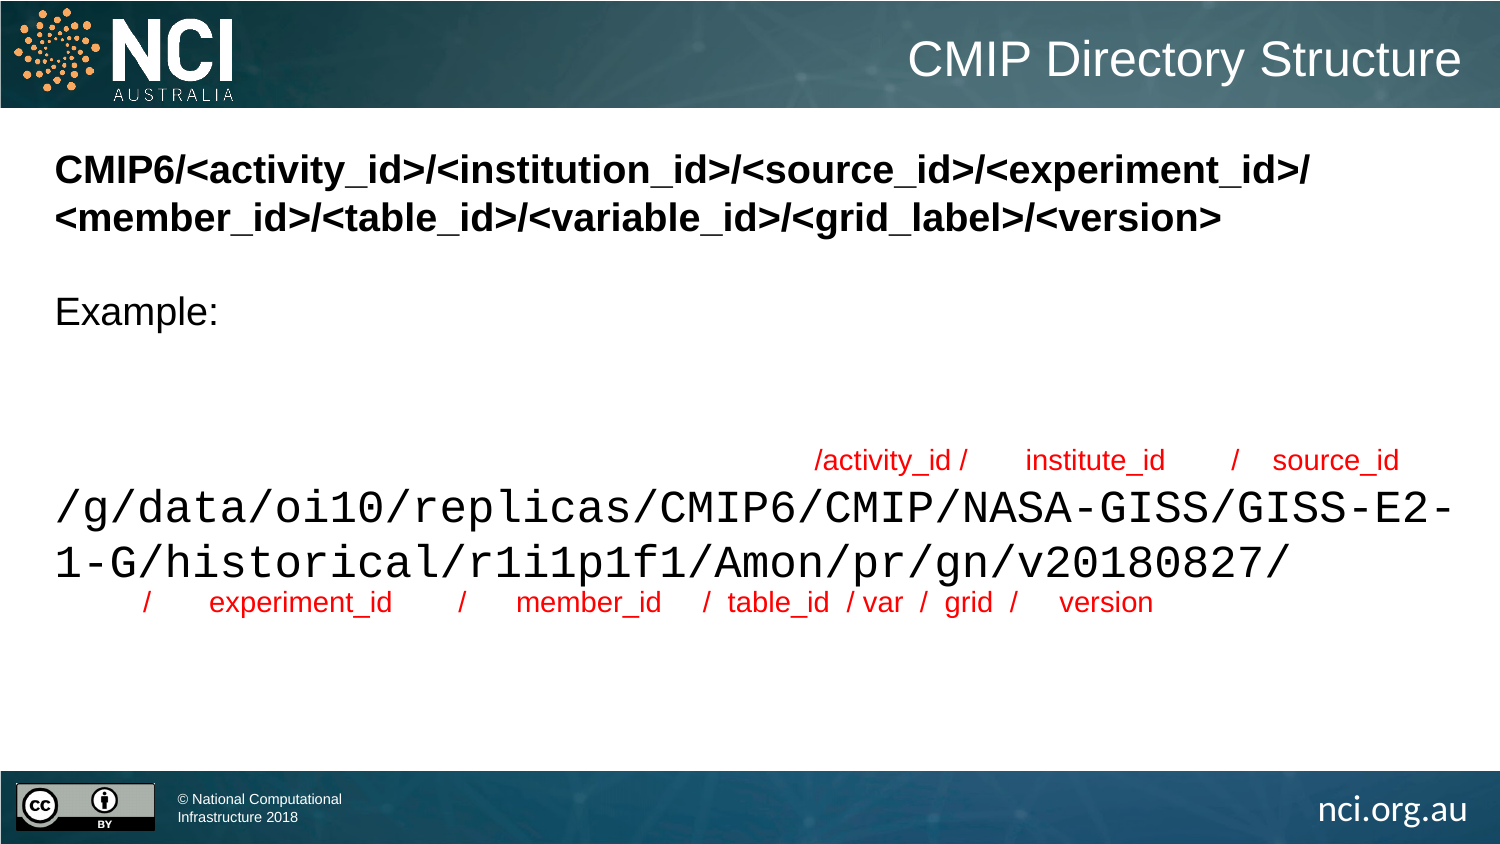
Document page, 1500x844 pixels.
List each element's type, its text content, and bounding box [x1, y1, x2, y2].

text_box © National Computational Infrastructure 2018 [162, 774, 375, 838]
title CMIP Directory Structure [320, 18, 1478, 94]
picture [2, 2, 1500, 108]
text_box / experiment_id / member_id / table_id / var / grid / version [54, 575, 1403, 626]
list CMIP6/<activity_id>/<institution_id>/<source_id>/<experiment_id>/<member_id>/<table_id>/<variable_id>/<grid_label>/<version> Example: /g/data/oi10/replicas/CMIP6/CMIP/NASA-GISS/GISS-E2-1-G/historical/r1i1p1f1/Amon/pr/gn/v20180827/ [16, 128, 1478, 755]
text_box /activity_id / institute_id / source_id [791, 434, 1450, 484]
picture [2, 771, 1500, 844]
